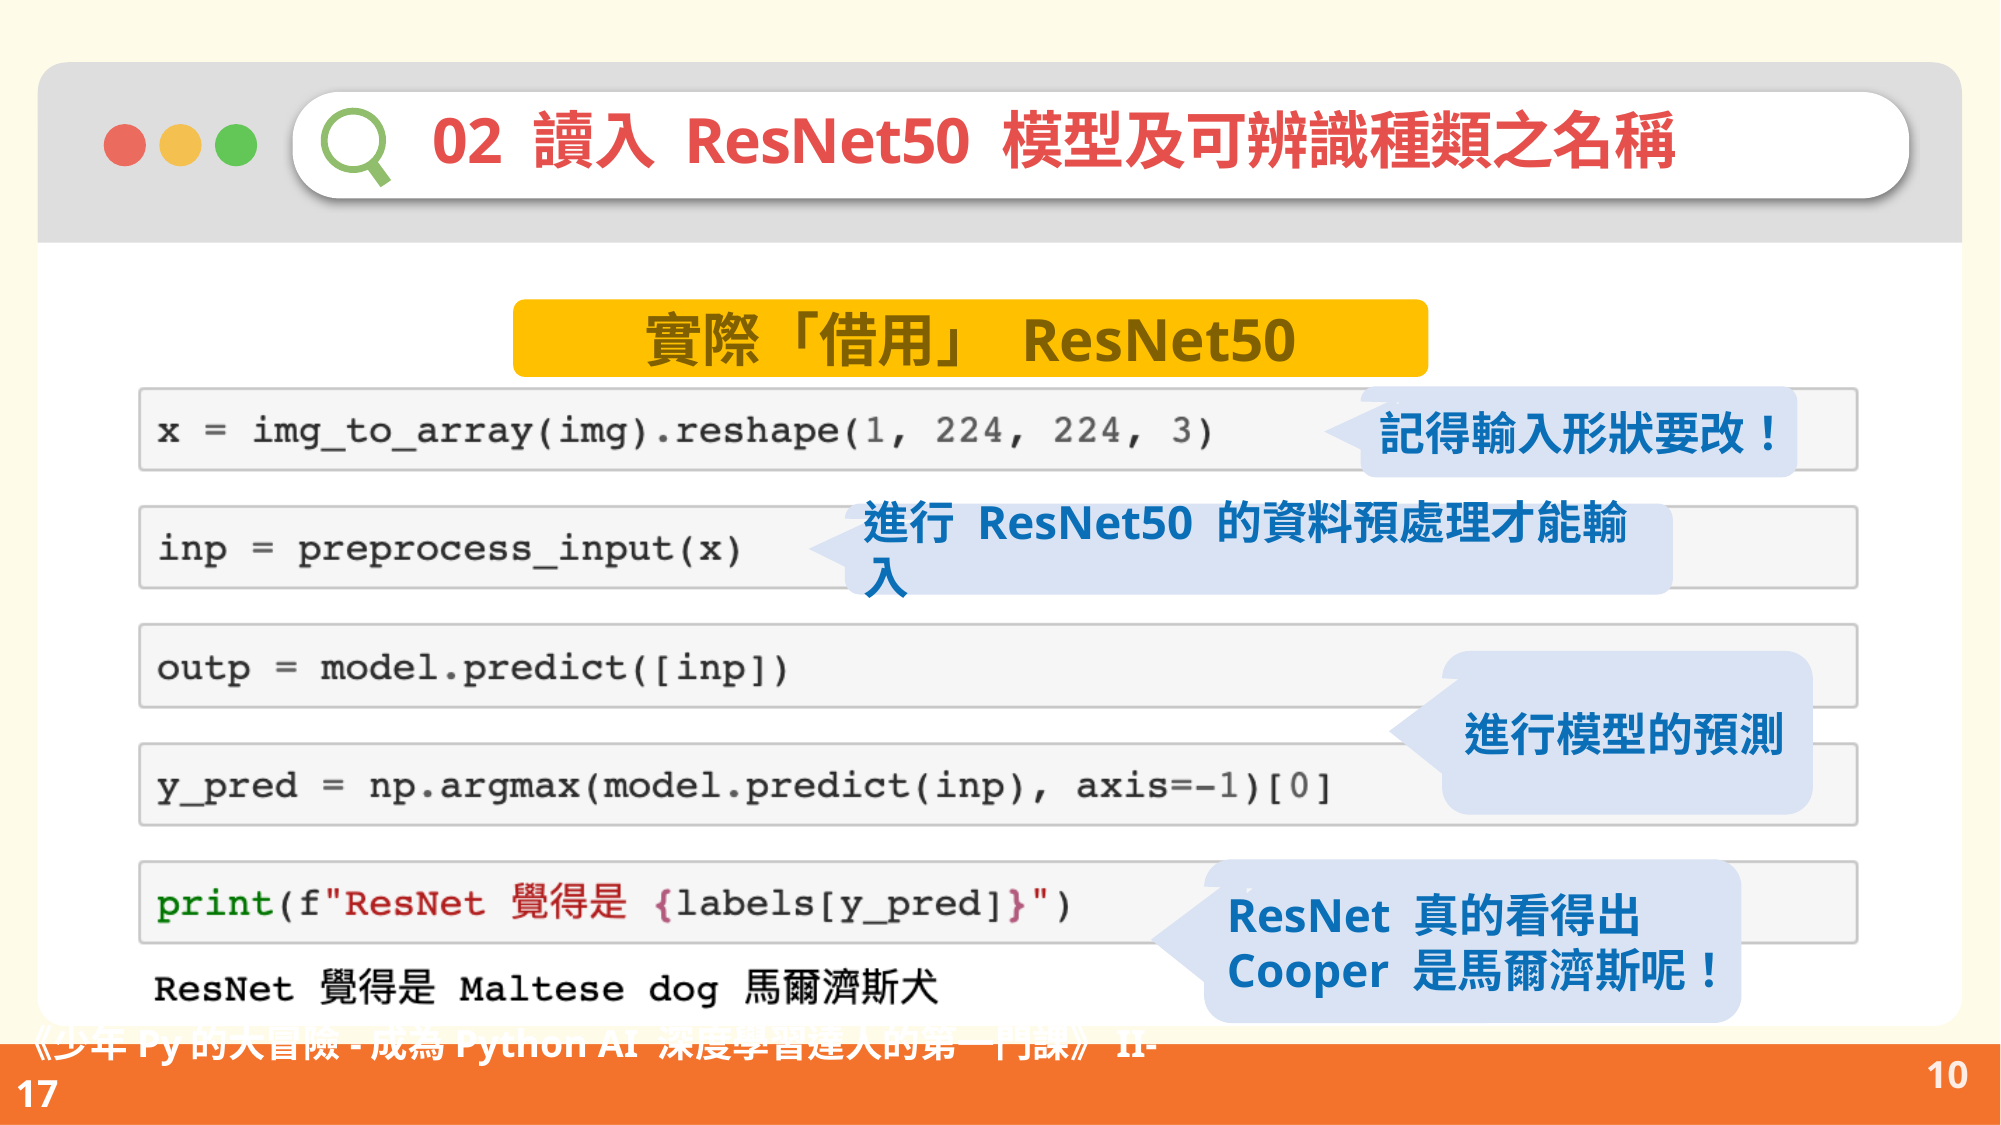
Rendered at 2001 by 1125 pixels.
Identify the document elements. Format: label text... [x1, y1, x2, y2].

text_box 實際「借用」 ResNet50 [513, 299, 1429, 377]
list 02 讀入 ResNet50 模型及可辨識種類之名稱 [423, 105, 1874, 185]
slide_number 10 [1912, 1047, 1982, 1111]
picture [137, 386, 1863, 1026]
